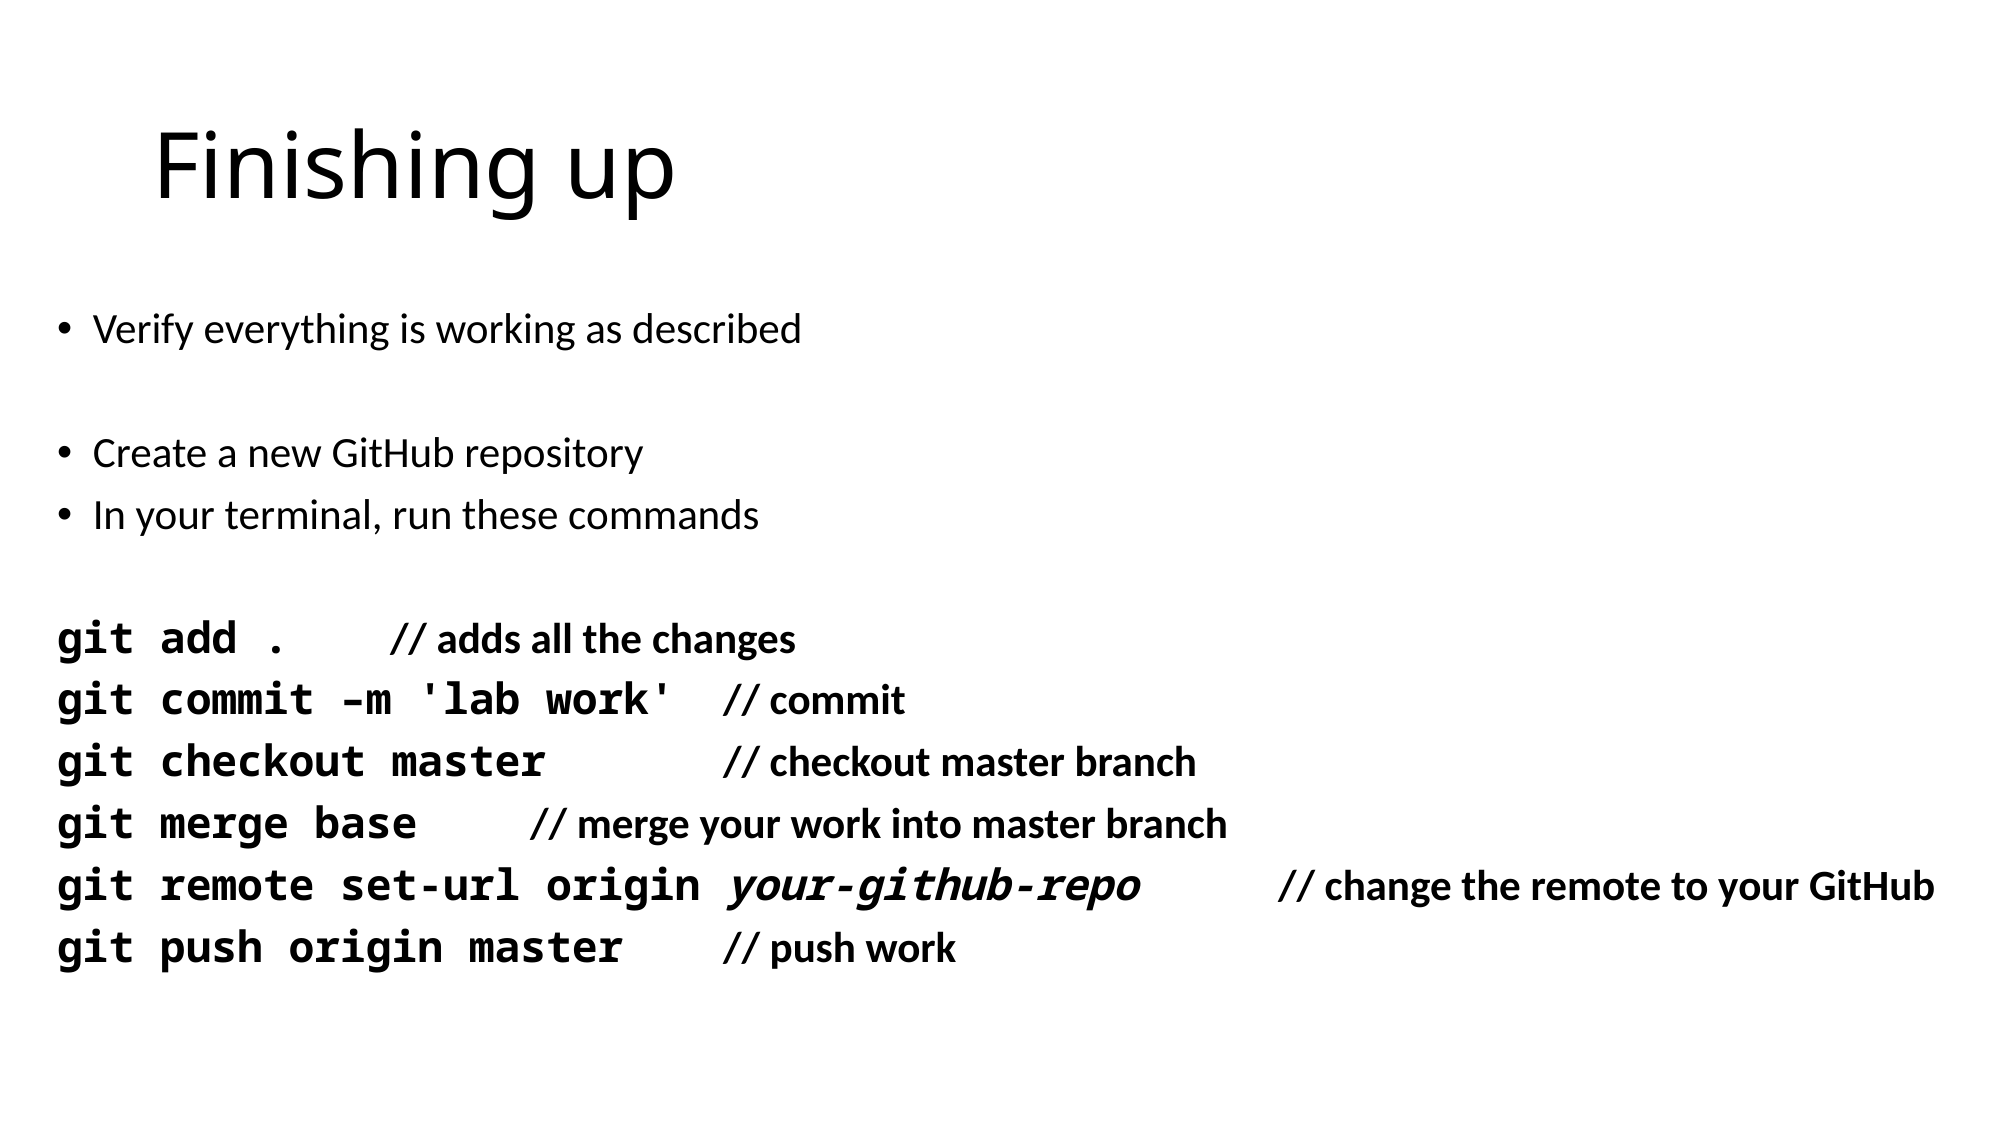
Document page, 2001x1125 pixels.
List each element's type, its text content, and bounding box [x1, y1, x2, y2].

title Finishing up [137, 59, 1863, 278]
list Verify everything is working as described Create a new GitHub repository In your terminal, run these commands git add . // adds all the changes git commit –m 'lab work' // commit git checkout master // checkout master branch git merge base // merge your work into master branch git remote set-url origin your-github-repo // change the remote to your GitHub git push origin master // push work [42, 299, 1979, 1014]
